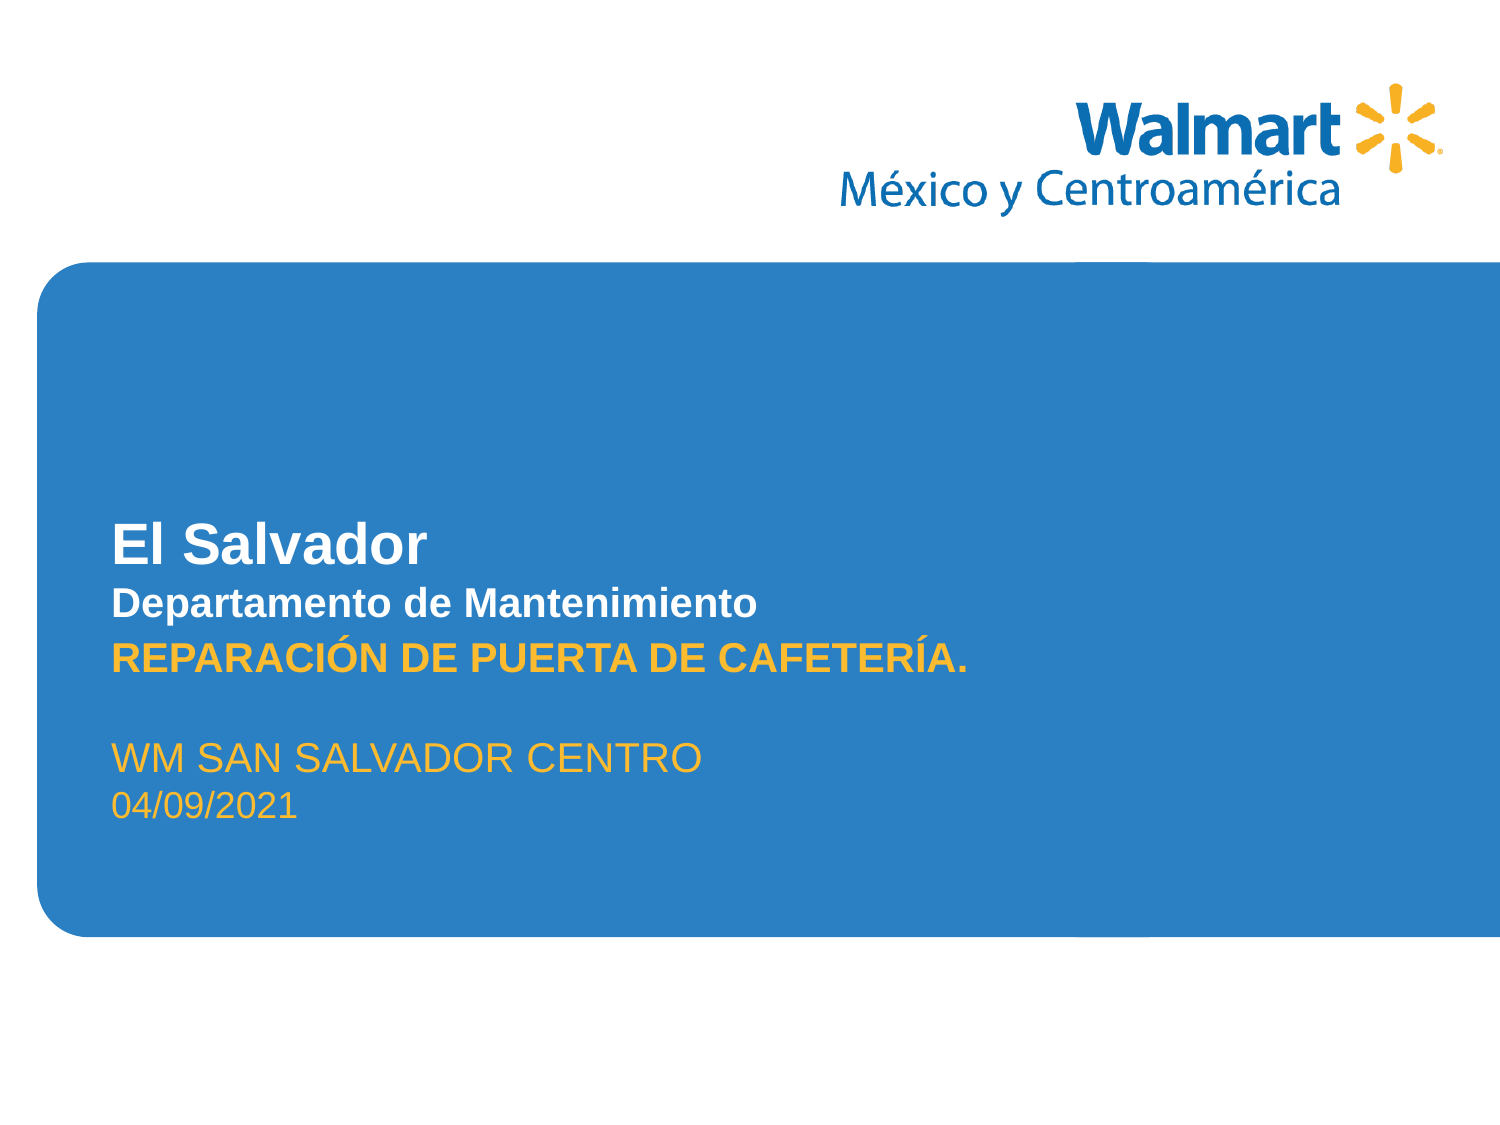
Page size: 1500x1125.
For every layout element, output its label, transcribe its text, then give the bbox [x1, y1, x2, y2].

picture [841, 83, 1443, 217]
subtitle REPARACIÓN DE PUERTA DE CAFETERÍA. WM SAN SALVADOR CENTRO 04/09/2021 [110, 490, 1451, 779]
